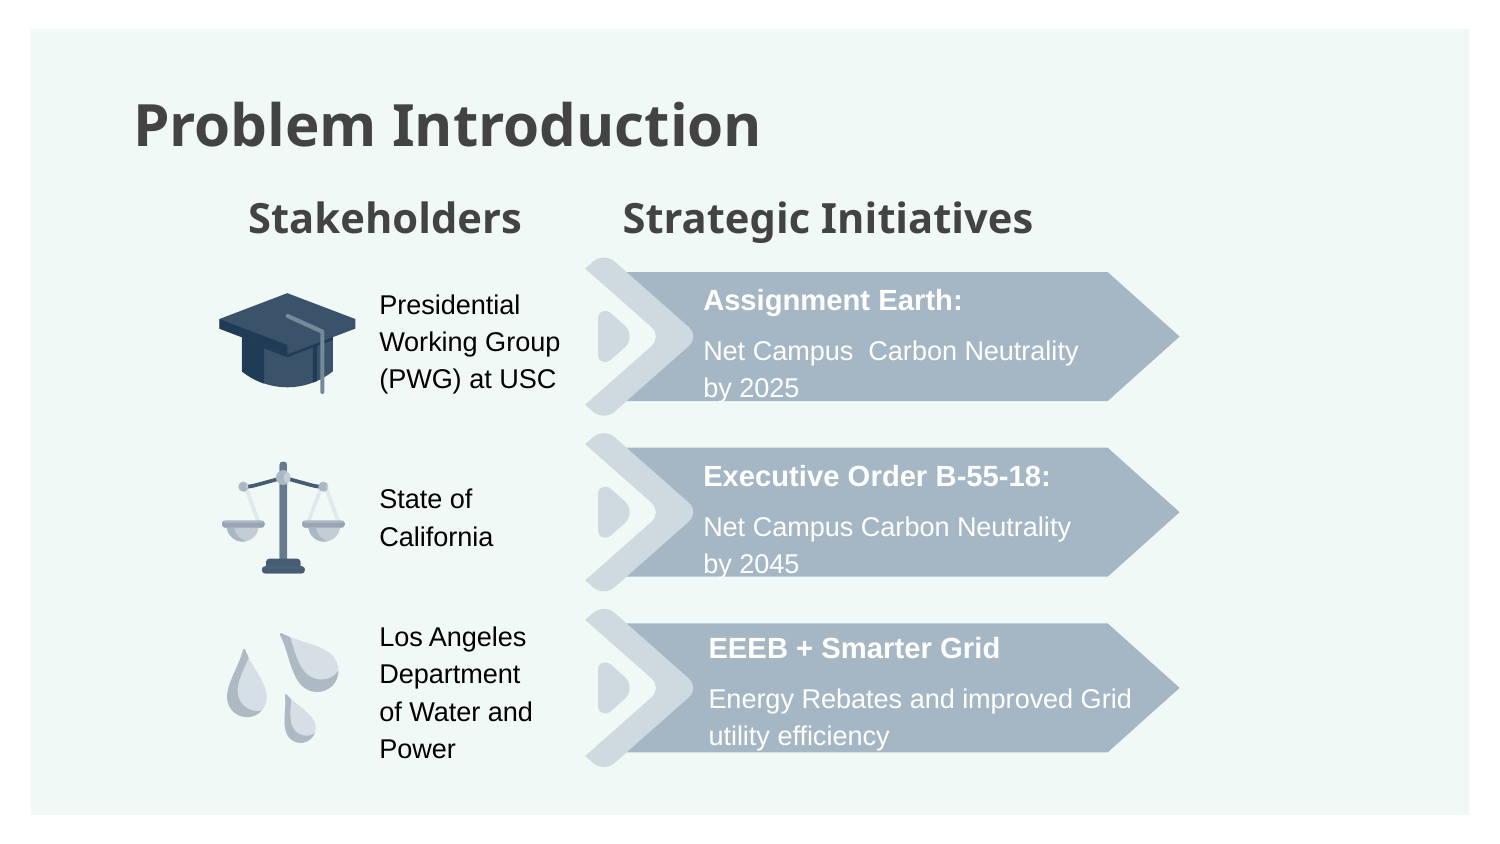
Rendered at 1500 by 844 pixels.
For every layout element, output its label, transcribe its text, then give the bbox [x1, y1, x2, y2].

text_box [584, 257, 1180, 416]
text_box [584, 432, 1180, 592]
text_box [226, 632, 341, 744]
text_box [219, 292, 356, 395]
title Problem Introduction [118, 72, 1382, 167]
text_box Presidential Working Group (PWG) at USC [364, 267, 579, 410]
text_box Los Angeles Department of Water and Power [364, 599, 562, 779]
text_box State of California [364, 461, 579, 567]
text_box Stakeholders [233, 176, 607, 257]
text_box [221, 461, 345, 574]
text_box Strategic Initiatives [607, 176, 1246, 257]
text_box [584, 608, 1180, 768]
